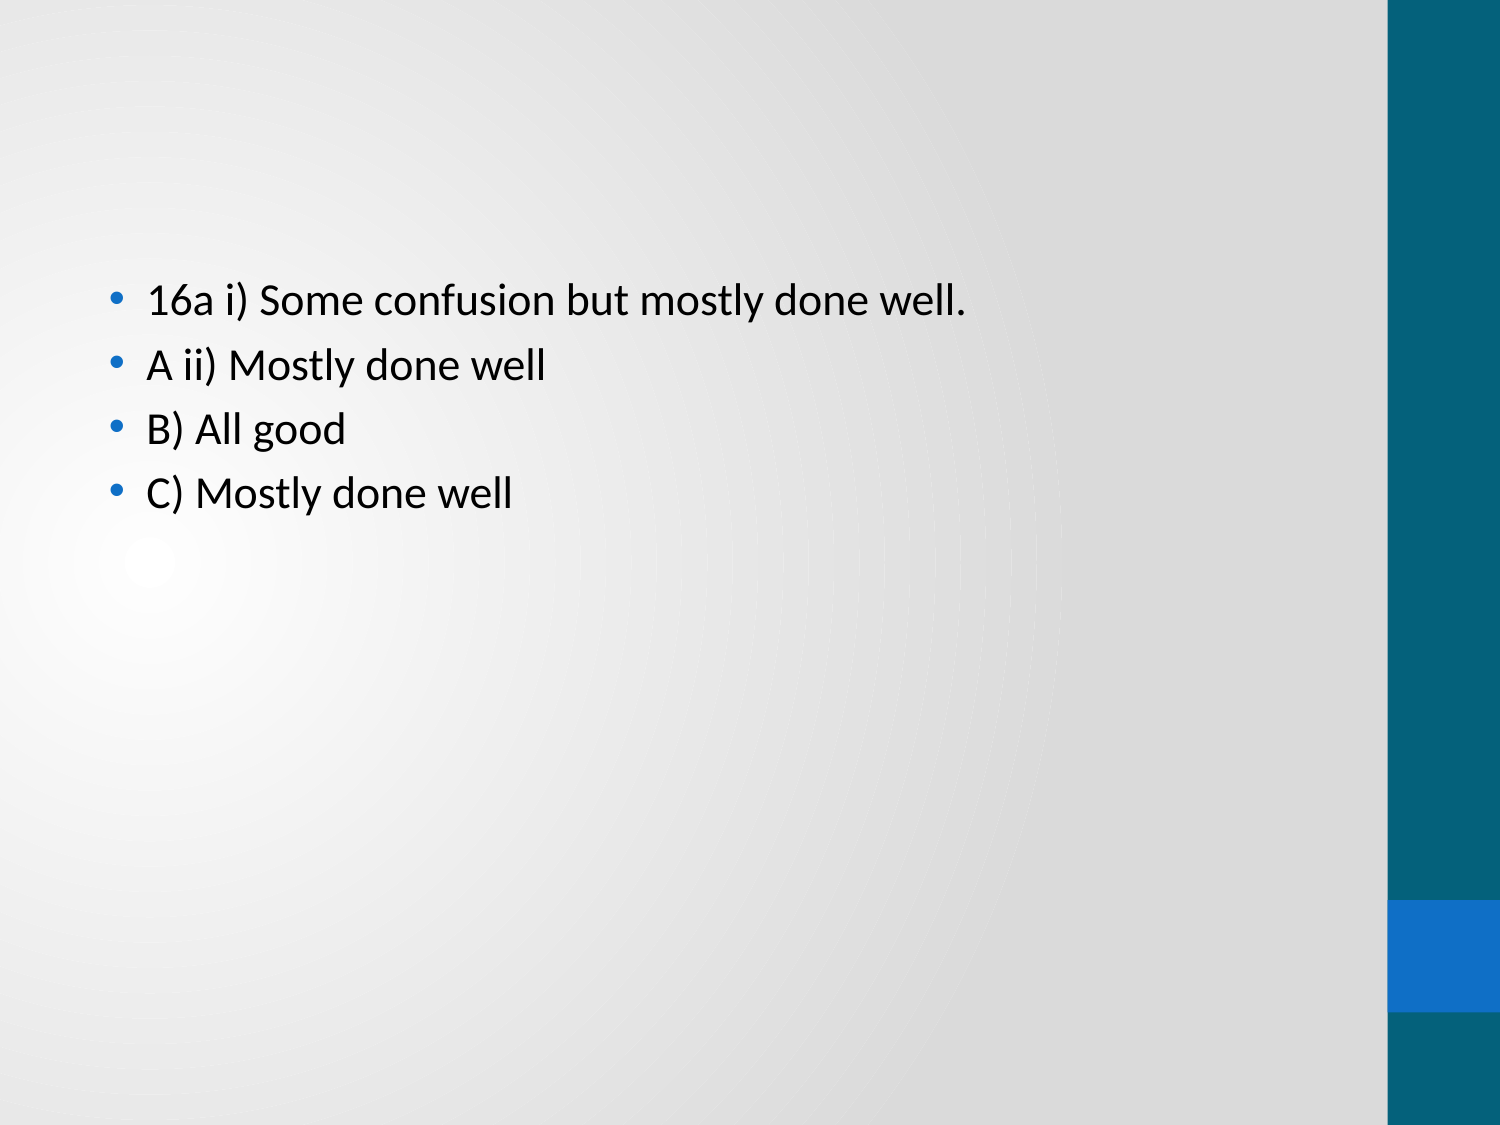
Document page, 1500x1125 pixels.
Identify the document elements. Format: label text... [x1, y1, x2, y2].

list 16a i) Some confusion but mostly done well. A ii) Mostly done well B) All good C) Mostly done well [75, 262, 1325, 1050]
